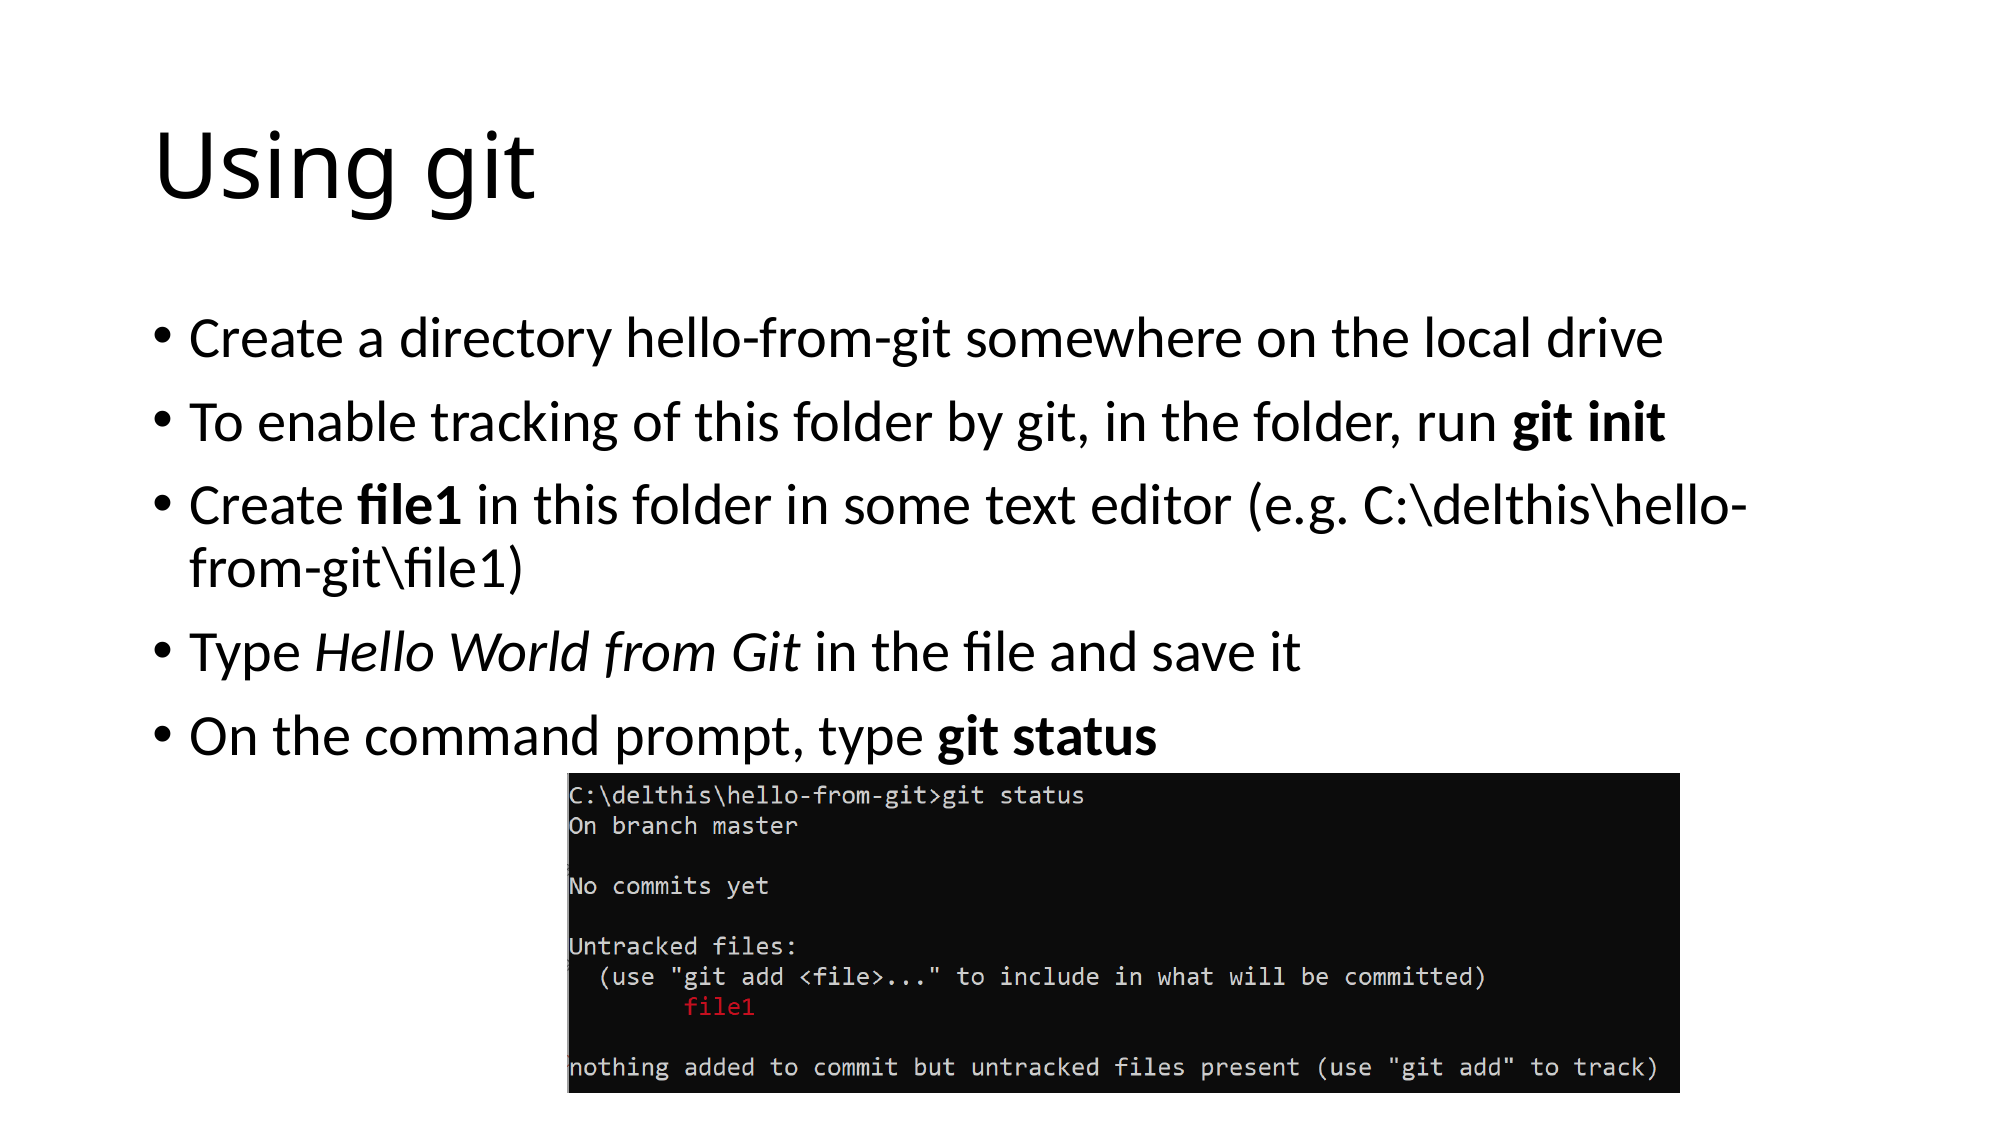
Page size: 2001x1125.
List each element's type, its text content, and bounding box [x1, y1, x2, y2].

title Using git [137, 59, 1863, 278]
list Create a directory hello-from-git somewhere on the local drive To enable tracking of this folder by git, in the folder, run git init Create file1 in this folder in some text editor (e.g. C:\delthis\hello-from-git\file1) Type Hello World from Git in the file and save it On the command prompt, type git status [137, 299, 1863, 1014]
picture [567, 773, 1680, 1093]
